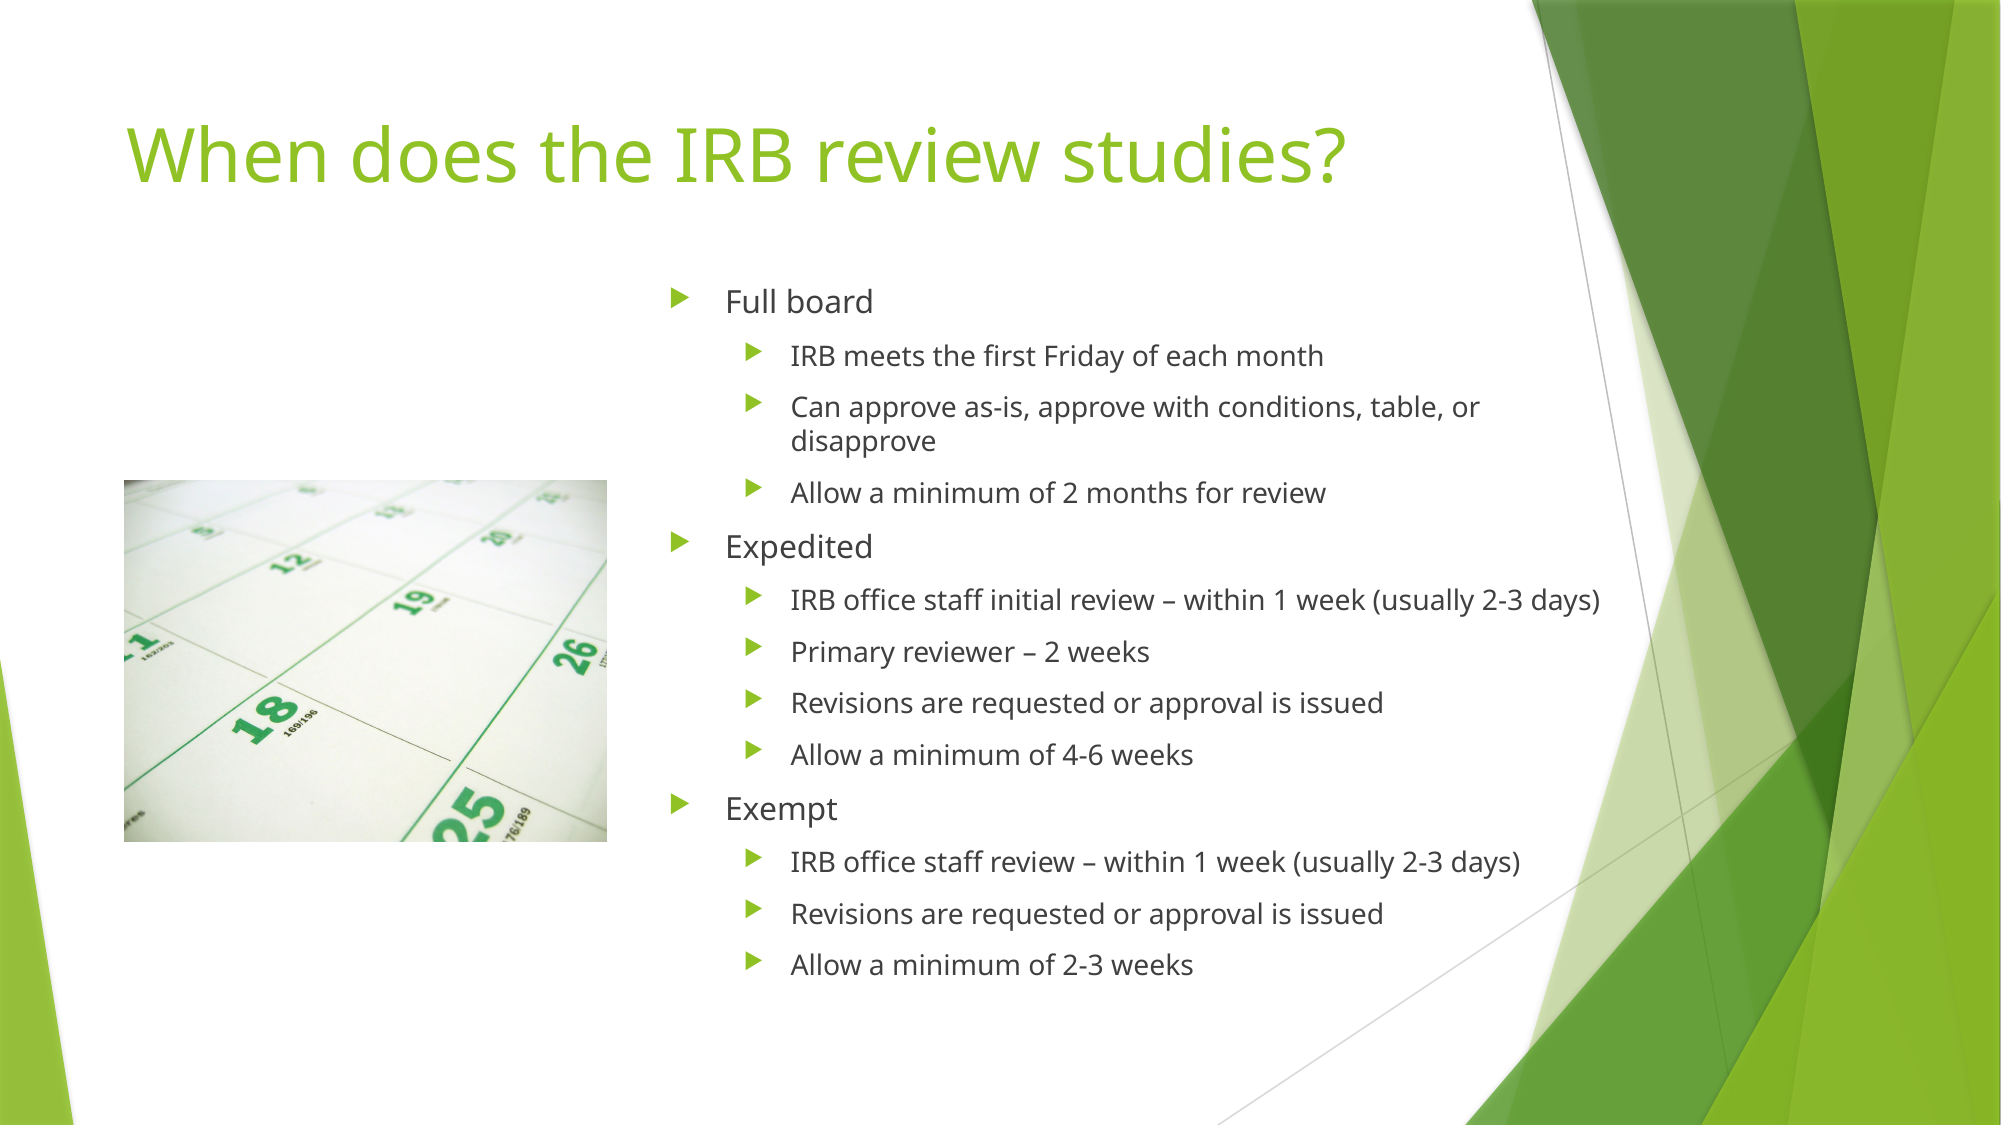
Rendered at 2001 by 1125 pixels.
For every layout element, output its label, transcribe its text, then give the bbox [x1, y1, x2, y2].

list Full board IRB meets the first Friday of each month Can approve as-is, approve with conditions, table, or disapprove Allow a minimum of 2 months for review Expedited IRB office staff initial review – within 1 week (usually 2-3 days) Primary reviewer – 2 weeks Revisions are requested or approval is issued Allow a minimum of 4-6 weeks Exempt IRB office staff review – within 1 week (usually 2-3 days) Revisions are requested or approval is issued Allow a minimum of 2-3 weeks [653, 274, 1645, 1000]
picture [124, 479, 608, 843]
title When does the IRB review studies? [111, 99, 1522, 317]
